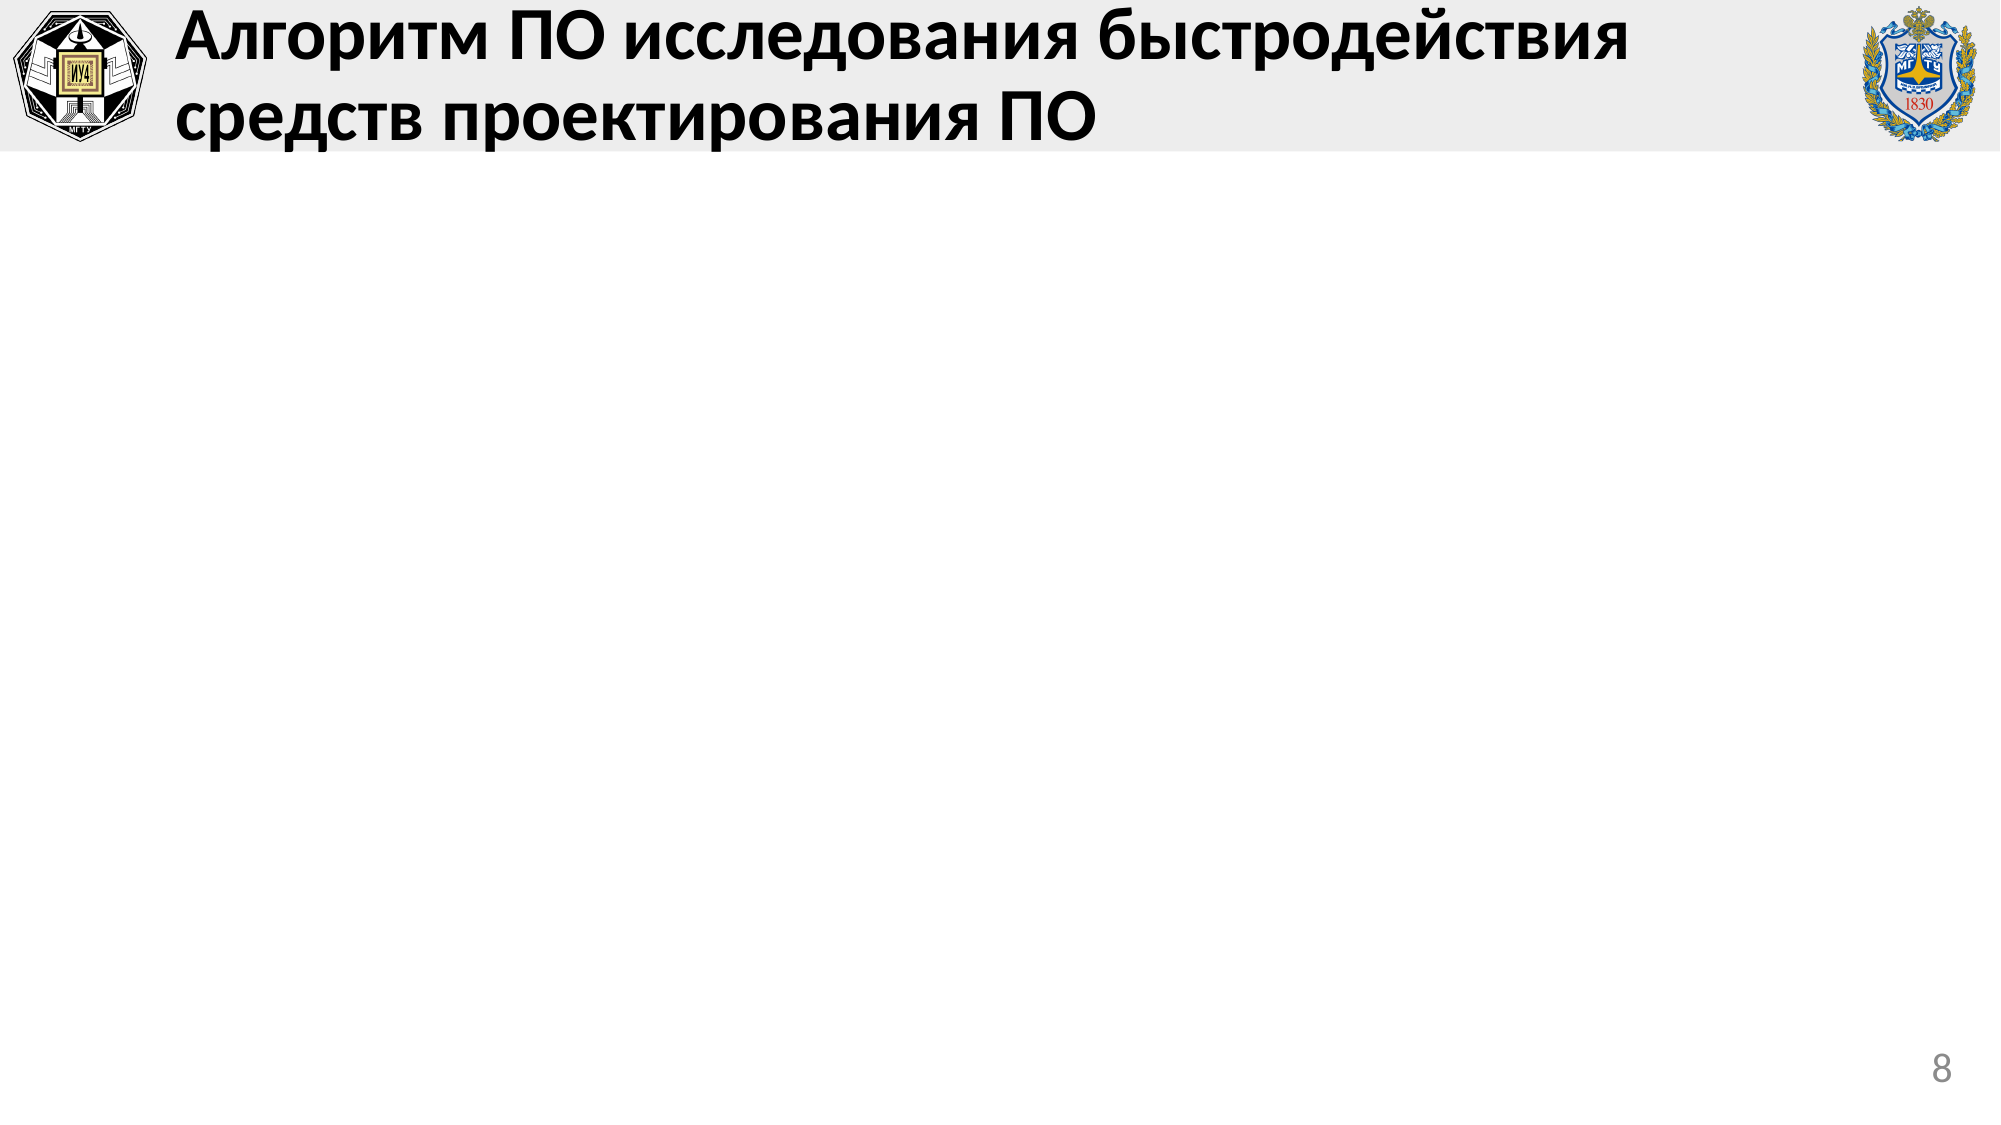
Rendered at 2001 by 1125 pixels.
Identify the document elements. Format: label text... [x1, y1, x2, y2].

title Алгоритм ПО исследования быстродействия средств проектирования ПО [160, 0, 1850, 152]
picture [13, 11, 147, 142]
slide_number 8 [1517, 1036, 1968, 1097]
picture [1862, 6, 1977, 142]
